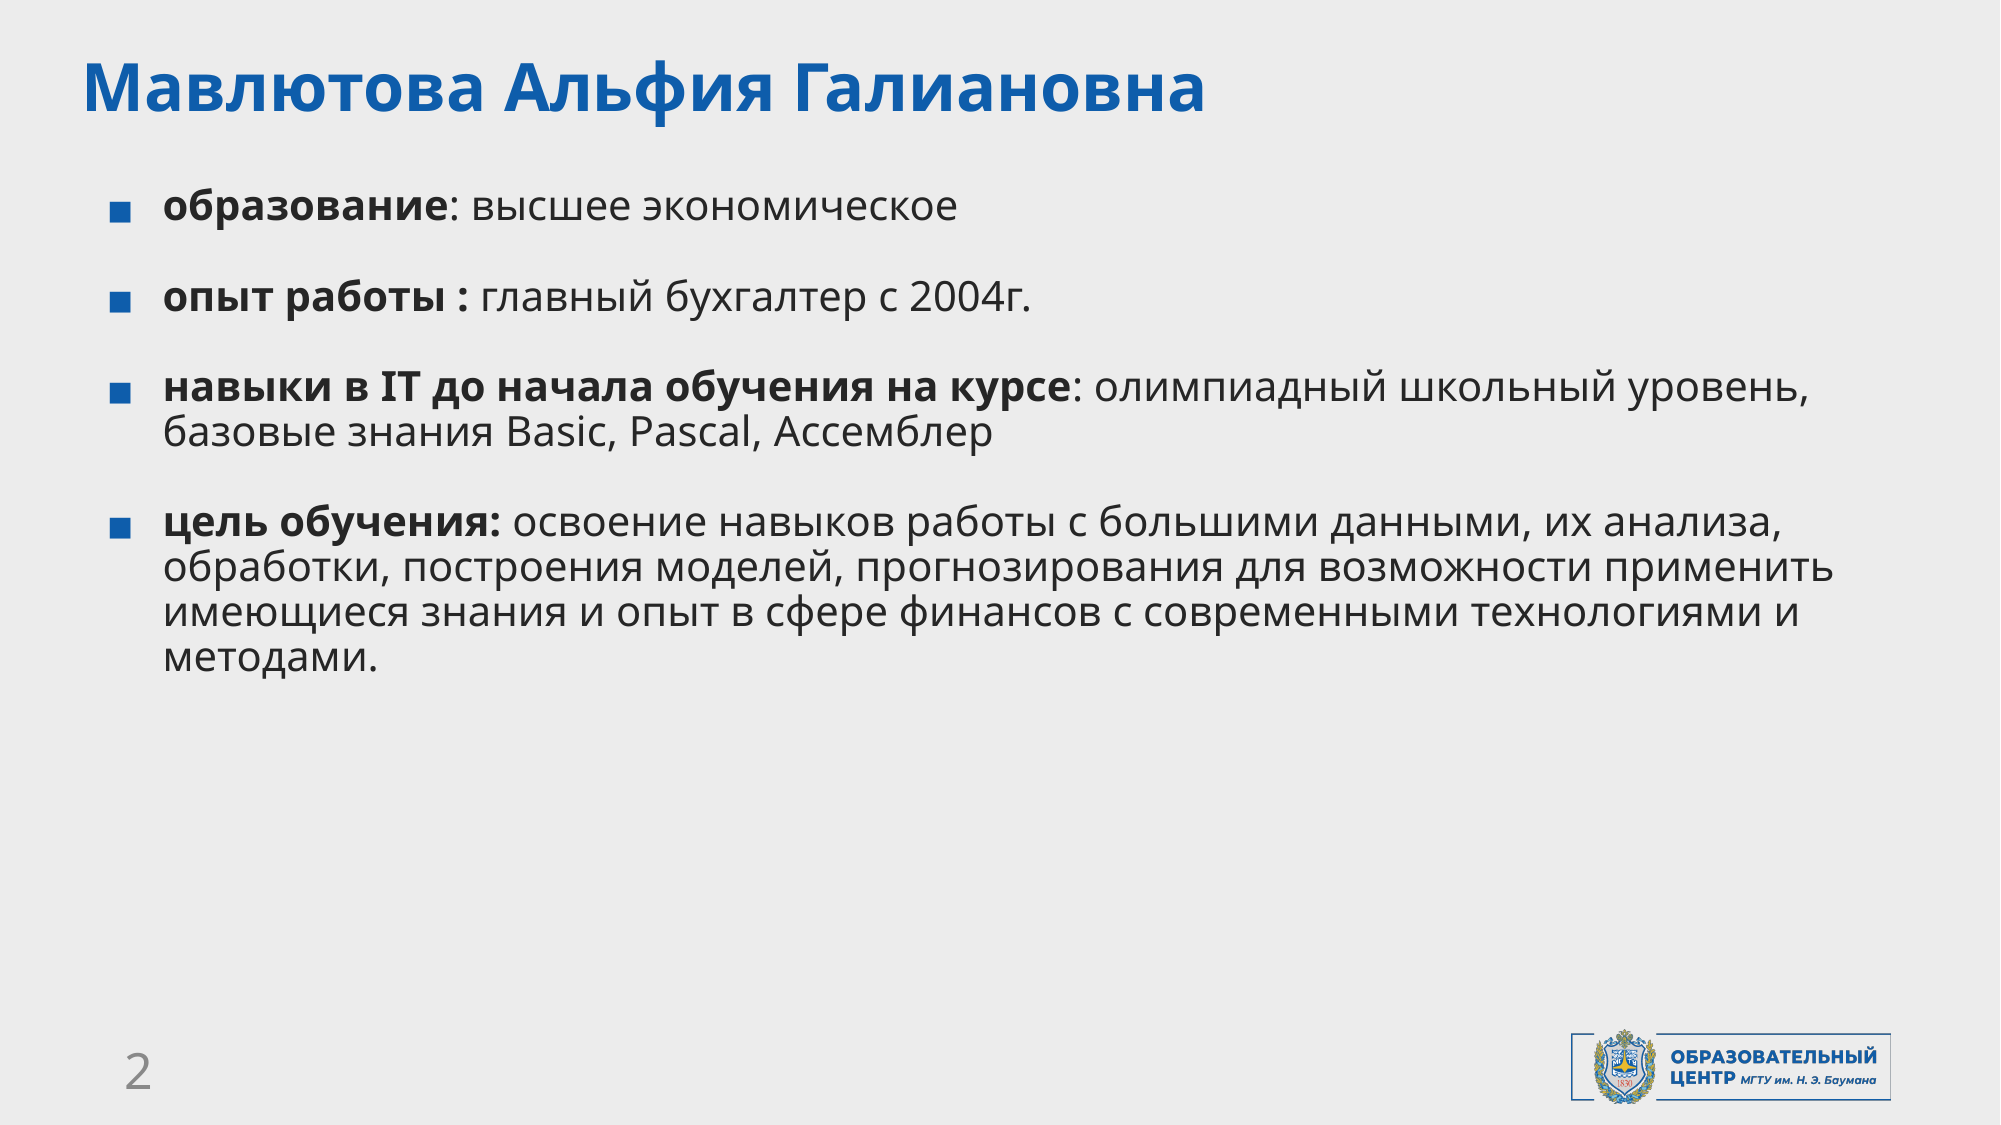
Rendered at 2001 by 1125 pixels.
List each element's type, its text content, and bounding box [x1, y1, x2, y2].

list образование: высшее экономическое опыт работы : главный бухгалтер с 2004г. навыки в IT до начала обучения на курсе: олимпиадный школьный уровень, базовые знания Basic, Pascal, Ассемблер цель обучения: освоение навыков работы с большими данными, их анализа, обработки, построения моделей, прогнозирования для возможности применить имеющиеся знания и опыт в сфере финансов с современными технологиями и методами. [66, 177, 1929, 1014]
title Мавлютова Альфия Галиановна [66, 21, 1929, 158]
picture [1571, 1029, 1891, 1104]
slide_number 2 [109, 1043, 248, 1104]
